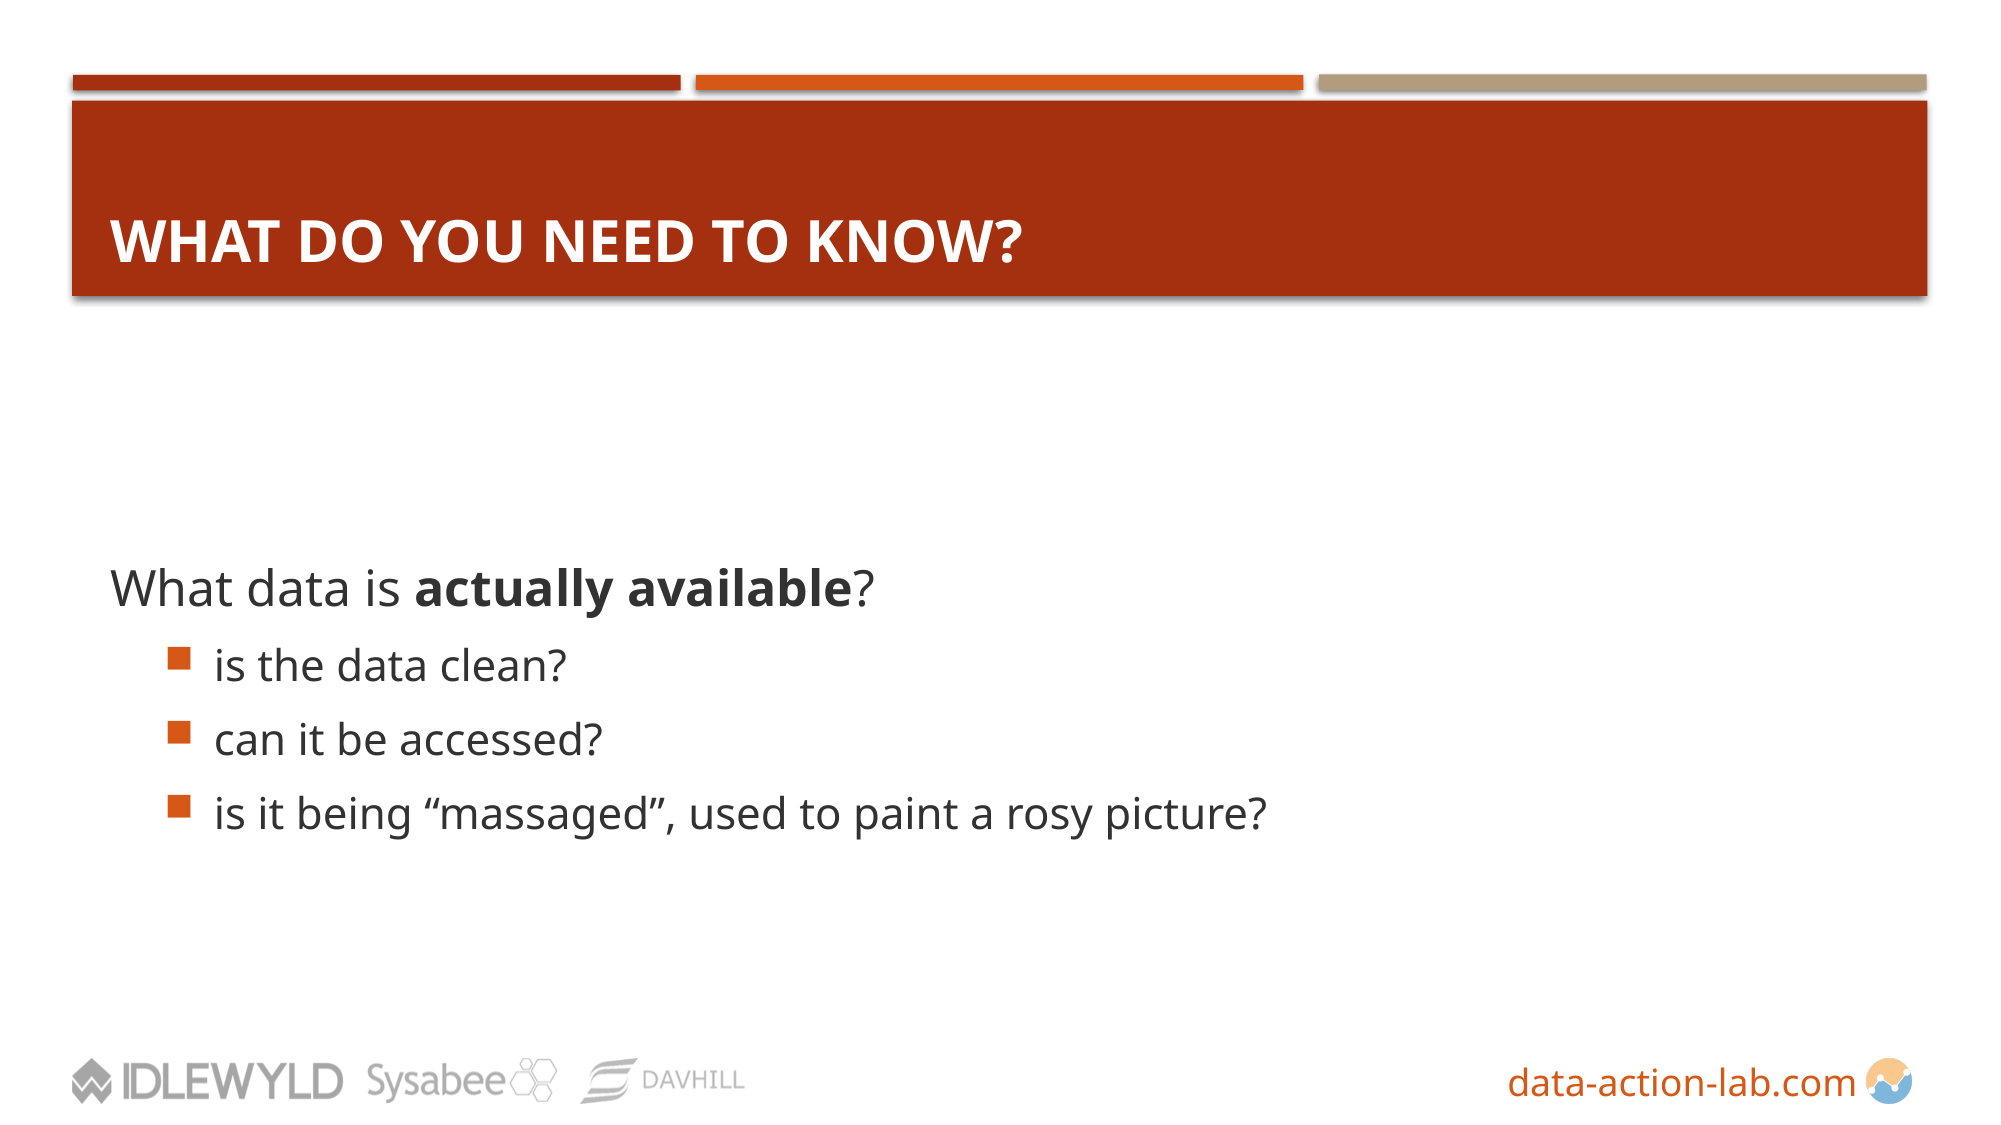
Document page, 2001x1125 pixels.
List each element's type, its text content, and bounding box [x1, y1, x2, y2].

picture [72, 1058, 745, 1104]
title WHAT DO YOU NEED TO KNOW? [95, 115, 1905, 282]
list What data is actually available? is the data clean? can it be accessed? is it being “massaged”, used to paint a rosy picture? [95, 357, 1905, 1037]
